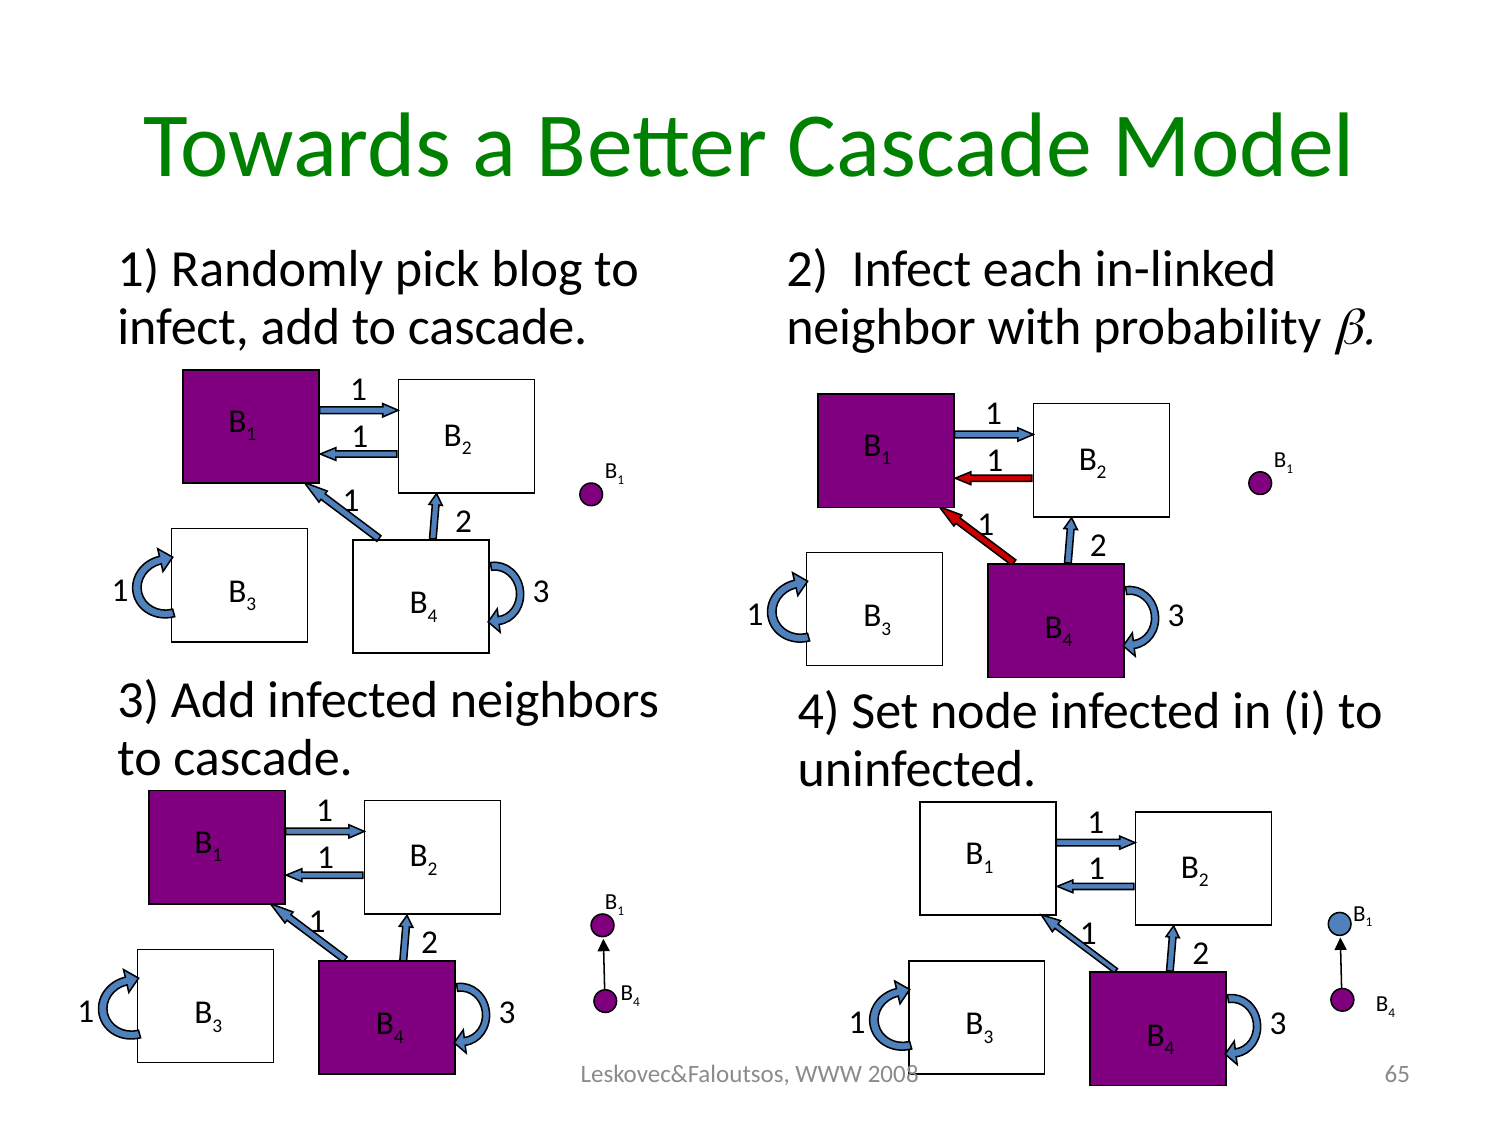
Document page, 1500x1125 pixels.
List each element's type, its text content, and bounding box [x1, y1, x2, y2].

text_box B3 [849, 586, 932, 646]
text_box 2 [1076, 516, 1121, 570]
text_box [806, 552, 943, 666]
text_box 2) Infect each in-linked neighbor with probability . [772, 233, 1465, 364]
text_box B1 [214, 392, 297, 452]
text_box [109, 1017, 141, 1039]
text_box B2 [430, 406, 512, 465]
text_box [285, 828, 302, 835]
text_box [1227, 994, 1255, 1042]
text_box 1 [336, 360, 381, 414]
text_box [1119, 883, 1134, 890]
text_box 3) Add infected neighbors to cascade. [103, 664, 728, 795]
text_box 3 [518, 562, 564, 616]
text_box 1 [337, 407, 382, 461]
text_box B1 [180, 813, 263, 873]
text_box [1042, 916, 1066, 937]
text_box [591, 923, 614, 937]
text_box [143, 548, 173, 579]
text_box [304, 483, 329, 506]
text_box [1017, 475, 1032, 482]
text_box [171, 528, 308, 642]
text_box [1334, 937, 1347, 989]
text_box B3 [951, 994, 1034, 1054]
text_box [991, 550, 1016, 563]
text_box 1 [1074, 839, 1119, 893]
text_box 2 [407, 913, 452, 967]
text_box [1123, 586, 1153, 657]
text_box 1) Randomly pick blog to infect, add to cascade. [103, 233, 750, 364]
text_box B2 [396, 826, 478, 886]
text_box [454, 983, 485, 1054]
text_box B4 [1030, 597, 1113, 657]
text_box [908, 960, 1045, 1075]
text_box [488, 562, 518, 633]
text_box 1 [964, 495, 1009, 550]
text_box B3 [180, 983, 263, 1043]
text_box [880, 1028, 899, 1042]
text_box [381, 403, 399, 417]
text_box [1248, 471, 1272, 495]
text_box [1017, 427, 1034, 442]
text_box B2 [1167, 838, 1249, 898]
text_box [778, 620, 810, 643]
text_box 3 [1255, 994, 1301, 1042]
text_box 2 [441, 492, 486, 546]
text_box [271, 905, 295, 927]
text_box [1135, 811, 1272, 926]
text_box B1 [591, 879, 660, 923]
text_box [1094, 958, 1118, 972]
text_box [987, 563, 1125, 675]
text_box B4 [1133, 1006, 1215, 1042]
text_box [1328, 912, 1352, 936]
text_box [183, 369, 319, 483]
text_box 1 [64, 981, 109, 1036]
slide_number 65 [1074, 1042, 1425, 1103]
text_box [382, 450, 397, 458]
text_box [1063, 517, 1076, 564]
text_box 1 [972, 431, 1017, 485]
text_box [597, 938, 610, 990]
title Towards a Better Cascade Model [75, 45, 1425, 234]
text_box [778, 572, 808, 603]
text_box 1 [98, 561, 143, 615]
text_box B4 [396, 573, 478, 633]
text_box [920, 806, 1057, 916]
text_box [1057, 879, 1074, 893]
text_box [348, 824, 365, 839]
text_box [148, 795, 286, 905]
text_box [954, 431, 971, 438]
text_box [318, 960, 456, 1075]
text_box 3 [485, 983, 530, 1038]
text_box 1 [1073, 806, 1118, 847]
text_box 1 [1066, 904, 1111, 958]
text_box [109, 969, 139, 1000]
text_box [1033, 403, 1170, 518]
text_box 4) Set node infected in (i) to uninfected. [784, 675, 1453, 806]
text_box [579, 483, 603, 506]
text_box [955, 471, 972, 485]
text_box B3 [214, 562, 297, 622]
text_box B1 [1260, 437, 1329, 481]
text_box [286, 868, 303, 882]
text_box 1 [303, 828, 348, 882]
text_box [429, 493, 441, 539]
text_box [817, 393, 955, 508]
text_box [1119, 836, 1136, 850]
text_box B4 [1362, 982, 1419, 1025]
text_box [137, 949, 274, 1063]
text_box B4 [362, 994, 444, 1054]
text_box [880, 981, 910, 1011]
text_box [353, 539, 490, 653]
text_box B1 [591, 449, 660, 492]
text_box [364, 800, 501, 914]
text_box B1 [1339, 891, 1408, 934]
text_box [356, 526, 382, 539]
text_box [398, 379, 535, 493]
text_box 1 [733, 585, 778, 639]
text_box [1330, 988, 1354, 1012]
text_box B2 [1065, 429, 1147, 489]
text_box 1 [302, 795, 347, 835]
text_box B4 [607, 970, 675, 1014]
text_box 1 [835, 993, 880, 1042]
text_box [399, 915, 407, 962]
text_box [1056, 839, 1073, 846]
text_box [348, 872, 363, 879]
text_box [319, 406, 336, 414]
text_box [320, 447, 337, 461]
text_box [940, 508, 964, 530]
text_box 1 [971, 384, 1016, 439]
footer Leskovec&Faloutsos, WWW 2008 [512, 1042, 988, 1103]
text_box [1166, 925, 1178, 972]
text_box B1 [849, 416, 932, 476]
text_box 2 [1178, 924, 1223, 979]
text_box [593, 989, 607, 1013]
text_box 1 [295, 892, 340, 947]
text_box 3 [1153, 586, 1198, 641]
text_box 1 [329, 471, 374, 526]
text_box [322, 947, 348, 960]
text_box [143, 596, 175, 618]
text_box [1090, 972, 1227, 1042]
text_box B1 [951, 824, 1034, 884]
